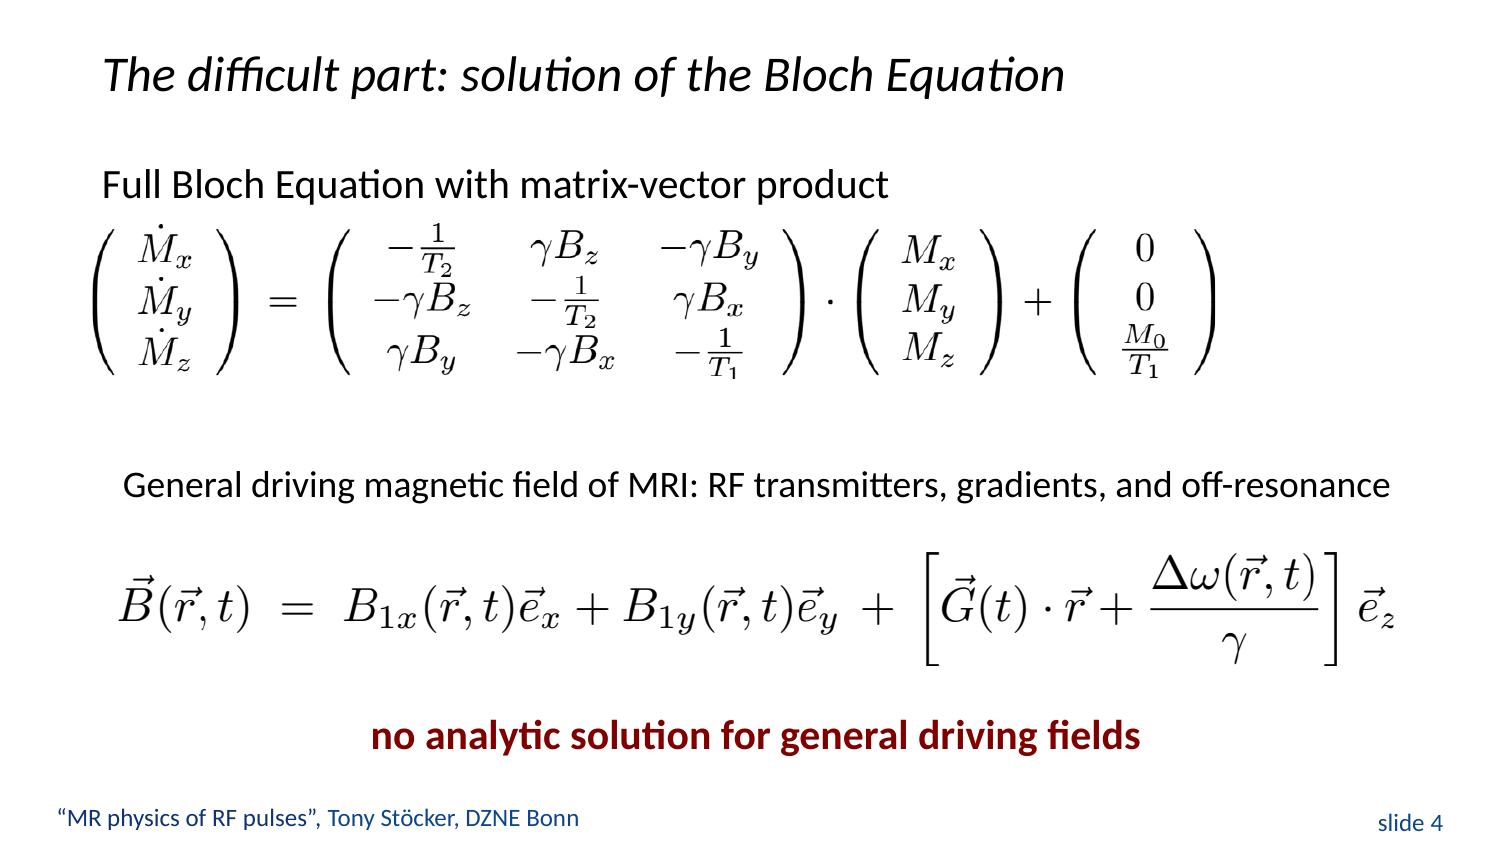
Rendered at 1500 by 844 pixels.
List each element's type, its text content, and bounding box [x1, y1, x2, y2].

picture [92, 223, 1216, 379]
picture [118, 551, 1394, 666]
text_box General driving magnetic field of MRI: RF transmitters, gradients, and off-resonance [108, 452, 1425, 513]
text_box The difficult part: solution of the Bloch Equation Full Bloch Equation with matrix-vector product [87, 34, 1093, 214]
text_box no analytic solution for general driving fields [255, 700, 1257, 766]
